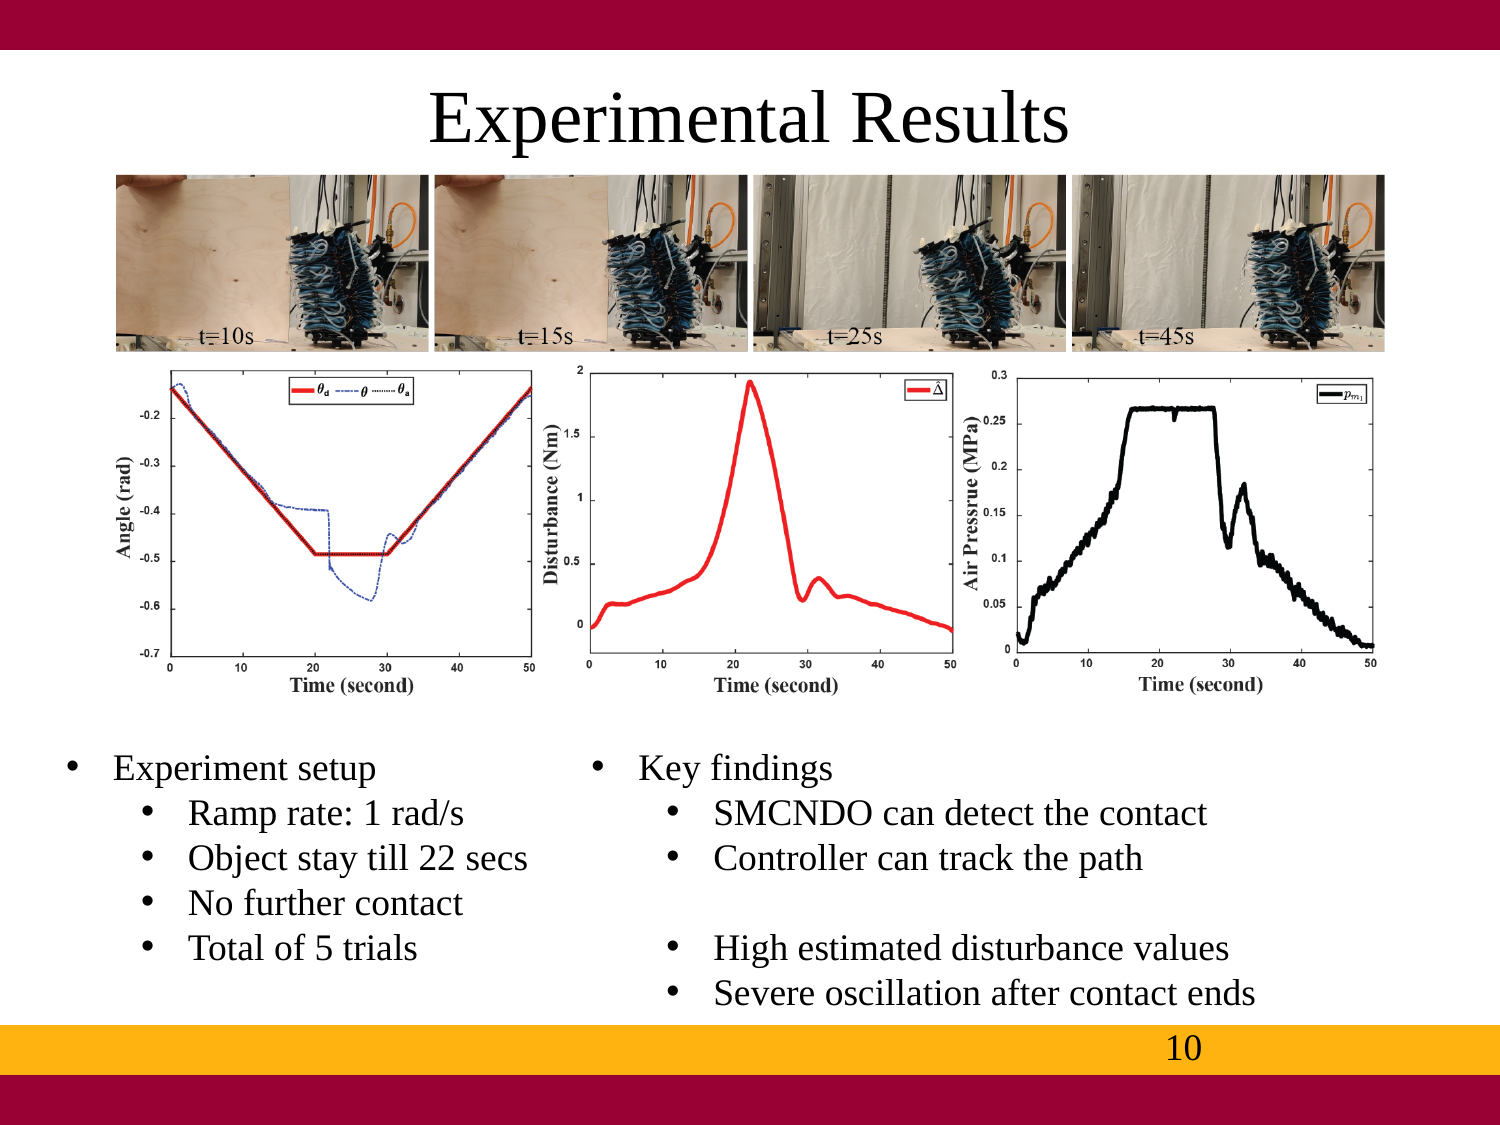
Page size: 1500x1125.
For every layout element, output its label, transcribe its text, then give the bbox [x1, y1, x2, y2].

picture [111, 174, 1385, 699]
text_box Key findings SMCNDO can detect the contact Controller can track the path High estimated disturbance values Severe oscillation after contact ends [576, 735, 1384, 1021]
text_box Experiment setup Ramp rate: 1 rad/s Object stay till 22 secs No further contact Total of 5 trials [51, 735, 623, 1066]
title Experimental Results [0, 49, 1500, 176]
slide_number 10 [1149, 1015, 1500, 1076]
